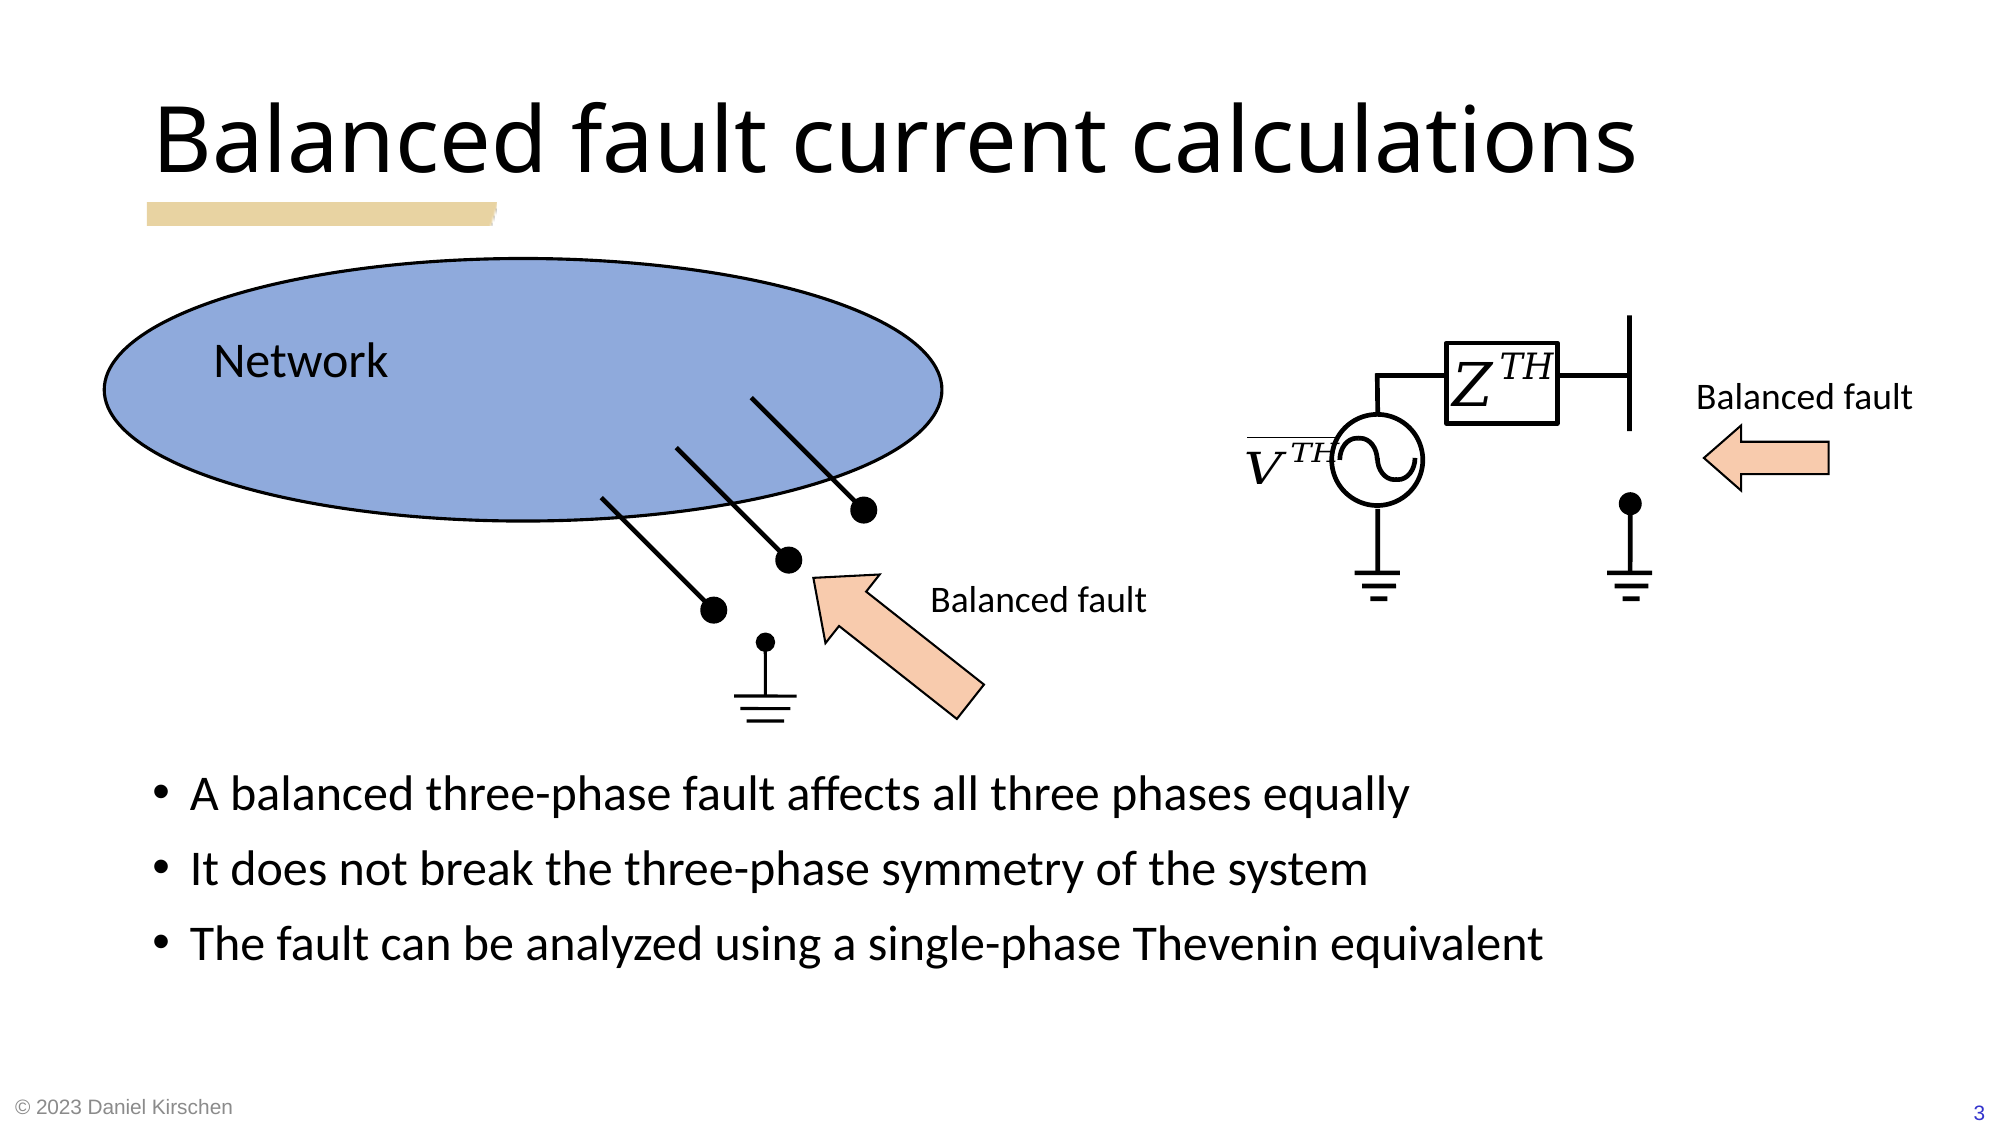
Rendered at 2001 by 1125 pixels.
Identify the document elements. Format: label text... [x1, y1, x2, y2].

slide_number 3 [1550, 1088, 2000, 1125]
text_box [104, 258, 1164, 721]
title Balanced fault current calculations [137, 59, 1863, 226]
slide_number © 2023 Daniel Kirschen [0, 1080, 517, 1125]
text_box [1243, 315, 1930, 599]
list A balanced three-phase fault affects all three phases equally It does not break the three-phase symmetry of the system The fault can be analyzed using a single-phase Thevenin equivalent [137, 759, 1863, 1066]
